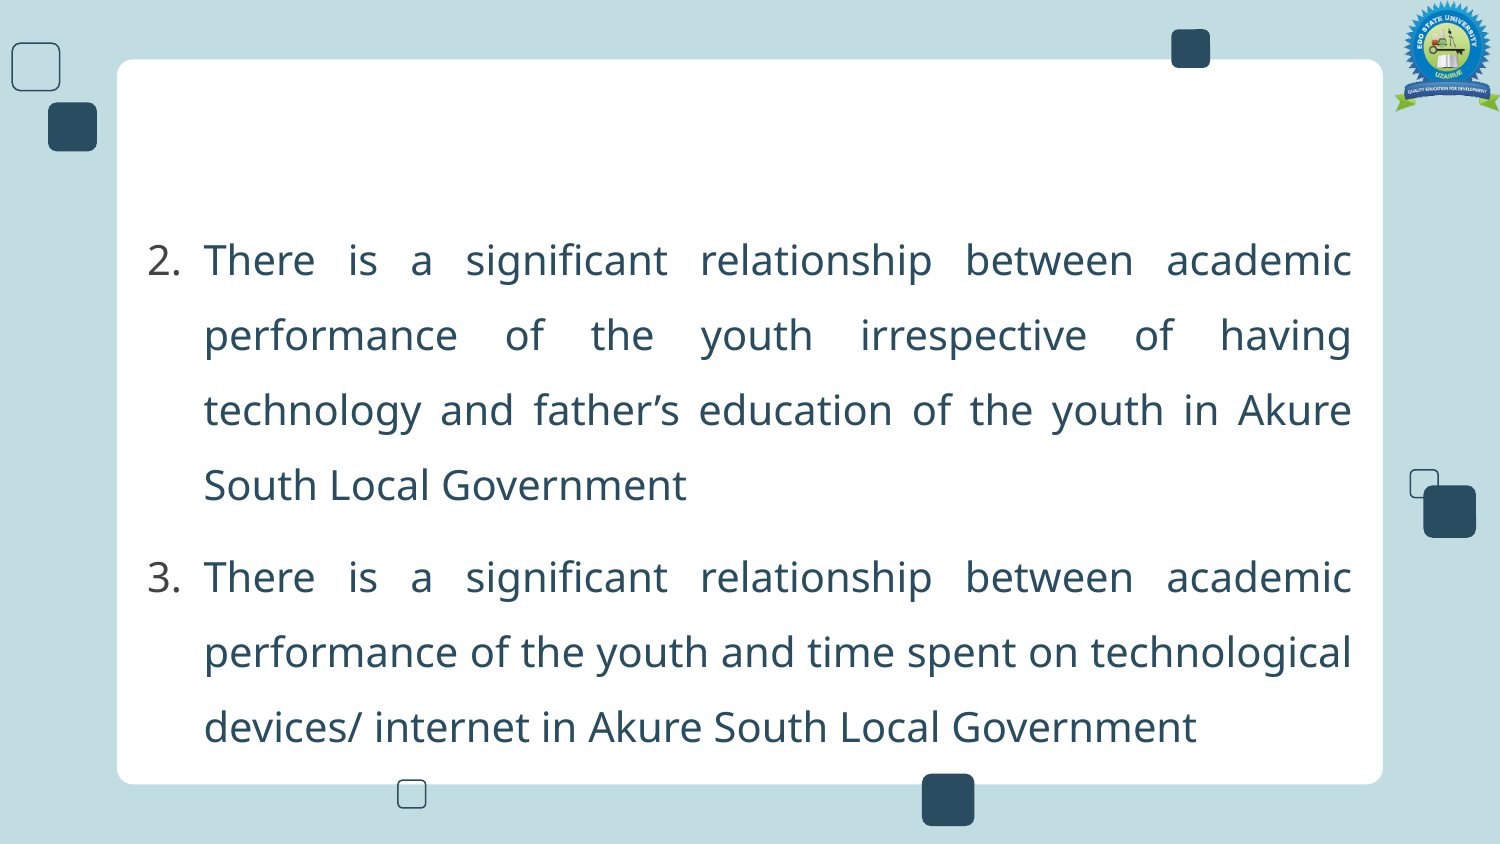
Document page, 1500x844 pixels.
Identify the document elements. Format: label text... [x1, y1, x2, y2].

picture [1387, 0, 1500, 112]
list There is a significant relationship between academic performance of the youth irrespective of having technology and father’s education of the youth in Akure South Local Government There is a significant relationship between academic performance of the youth and time spent on technological devices/ internet in Akure South Local Government [132, 194, 1368, 686]
